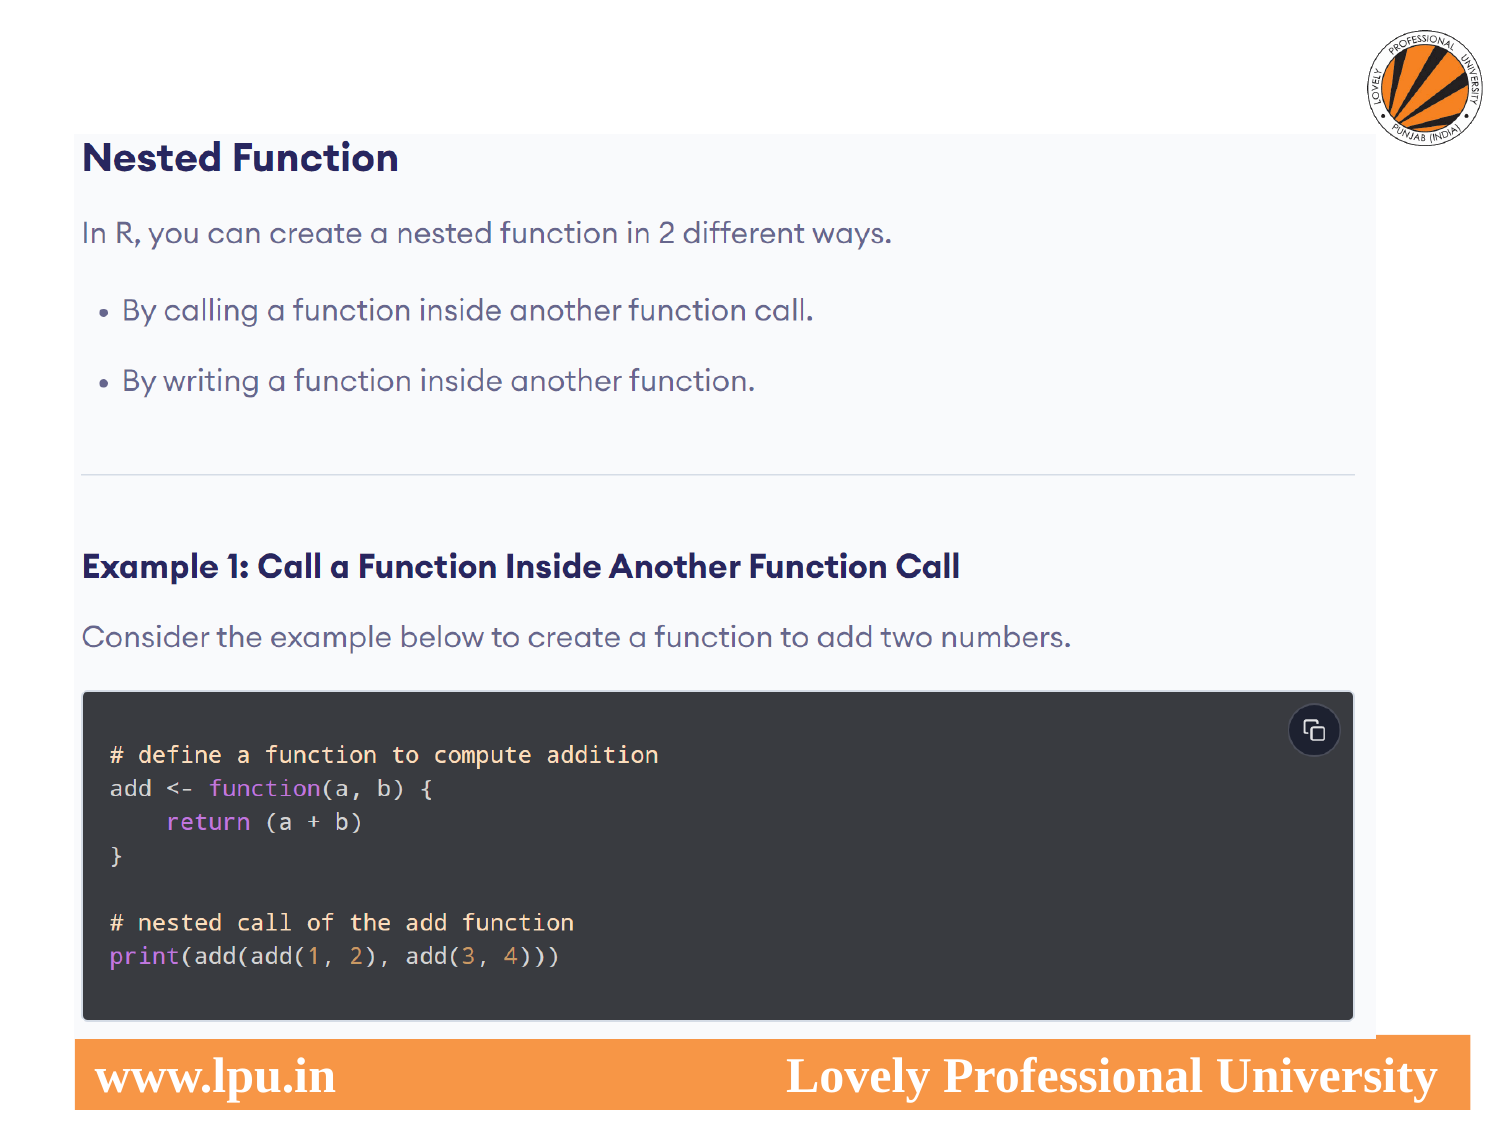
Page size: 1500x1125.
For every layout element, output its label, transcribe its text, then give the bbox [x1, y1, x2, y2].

picture [73, 30, 1483, 1039]
text_box www.lpu.in Lovely Professional University [74, 1034, 1471, 1110]
